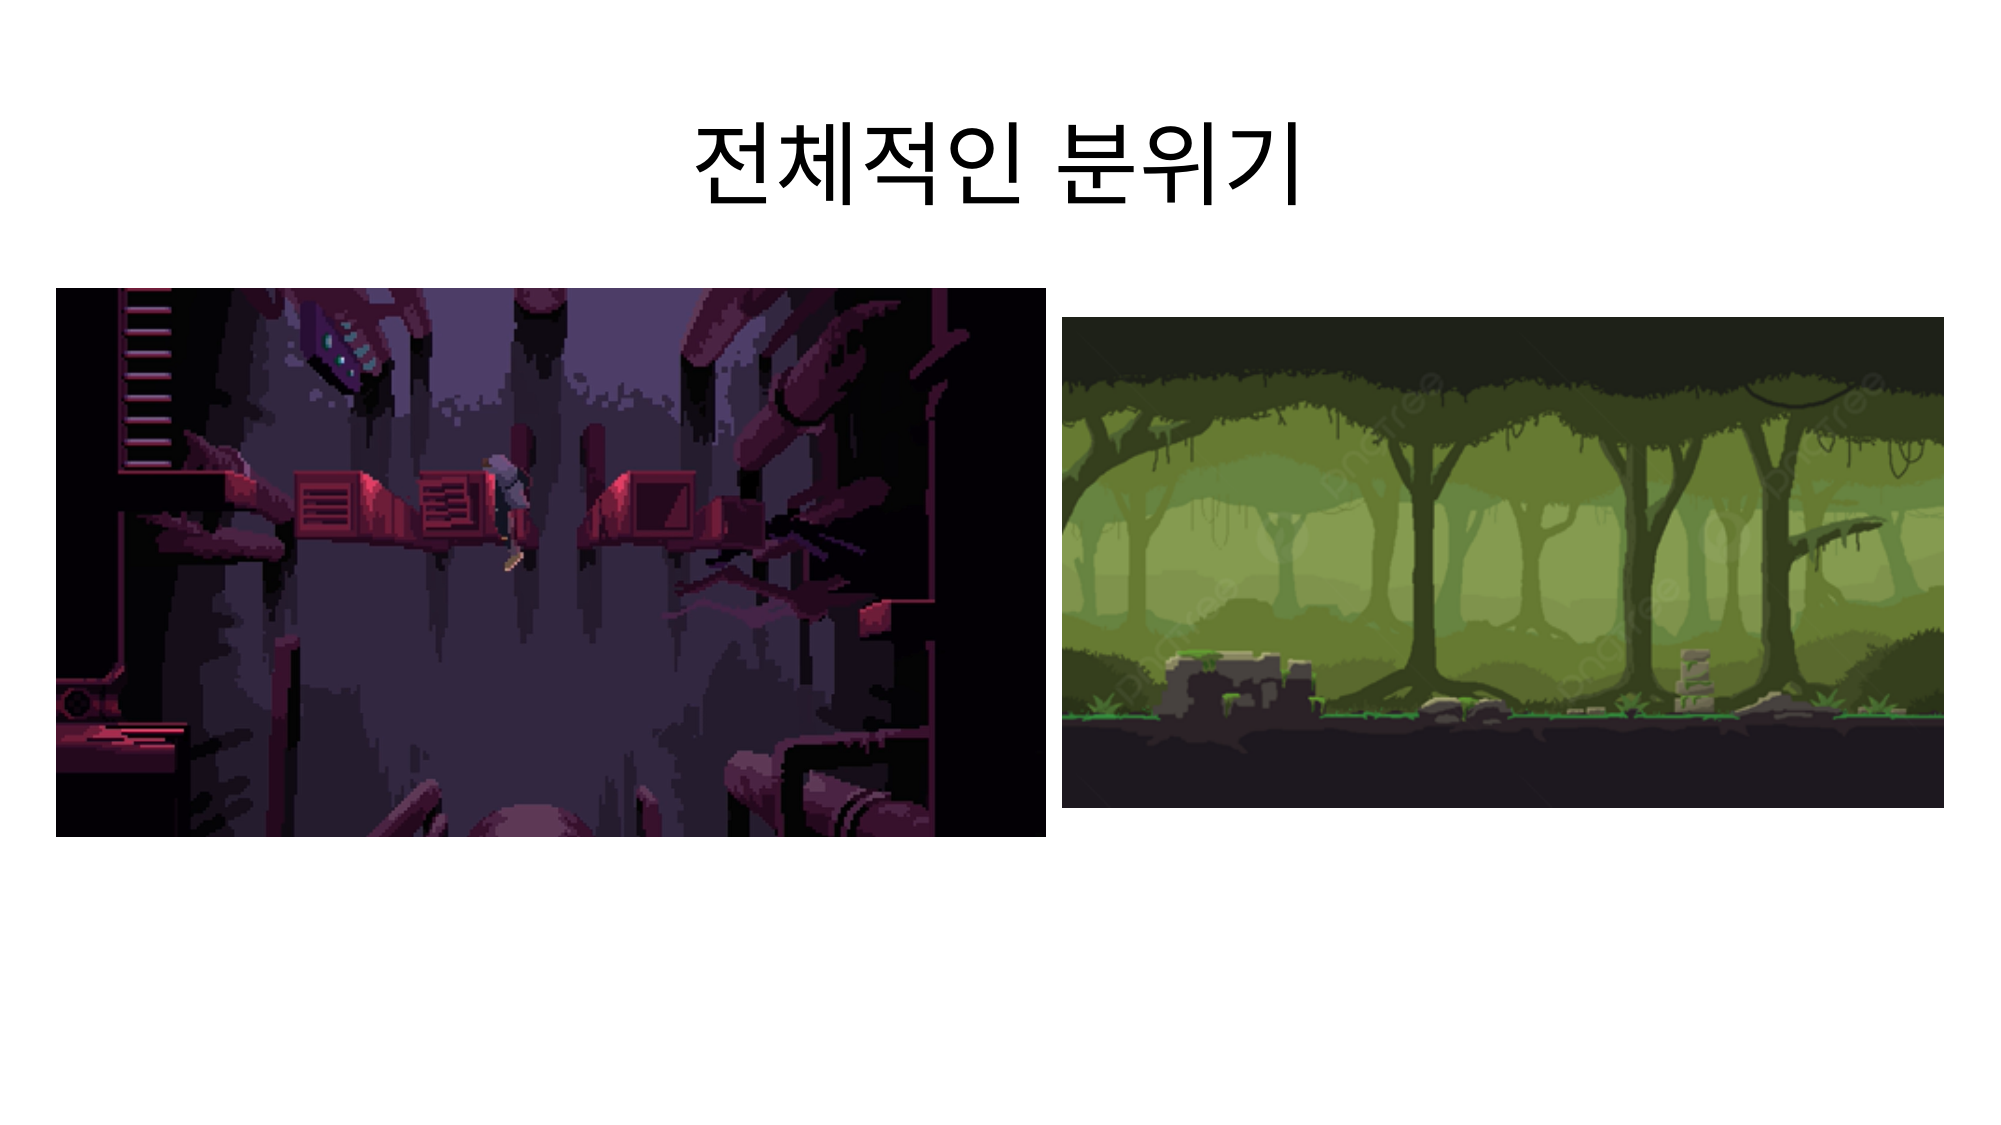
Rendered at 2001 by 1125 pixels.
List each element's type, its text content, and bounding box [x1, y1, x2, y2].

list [56, 288, 1046, 837]
title 전체적인 분위기 [137, 59, 1863, 278]
picture [1062, 317, 1944, 808]
